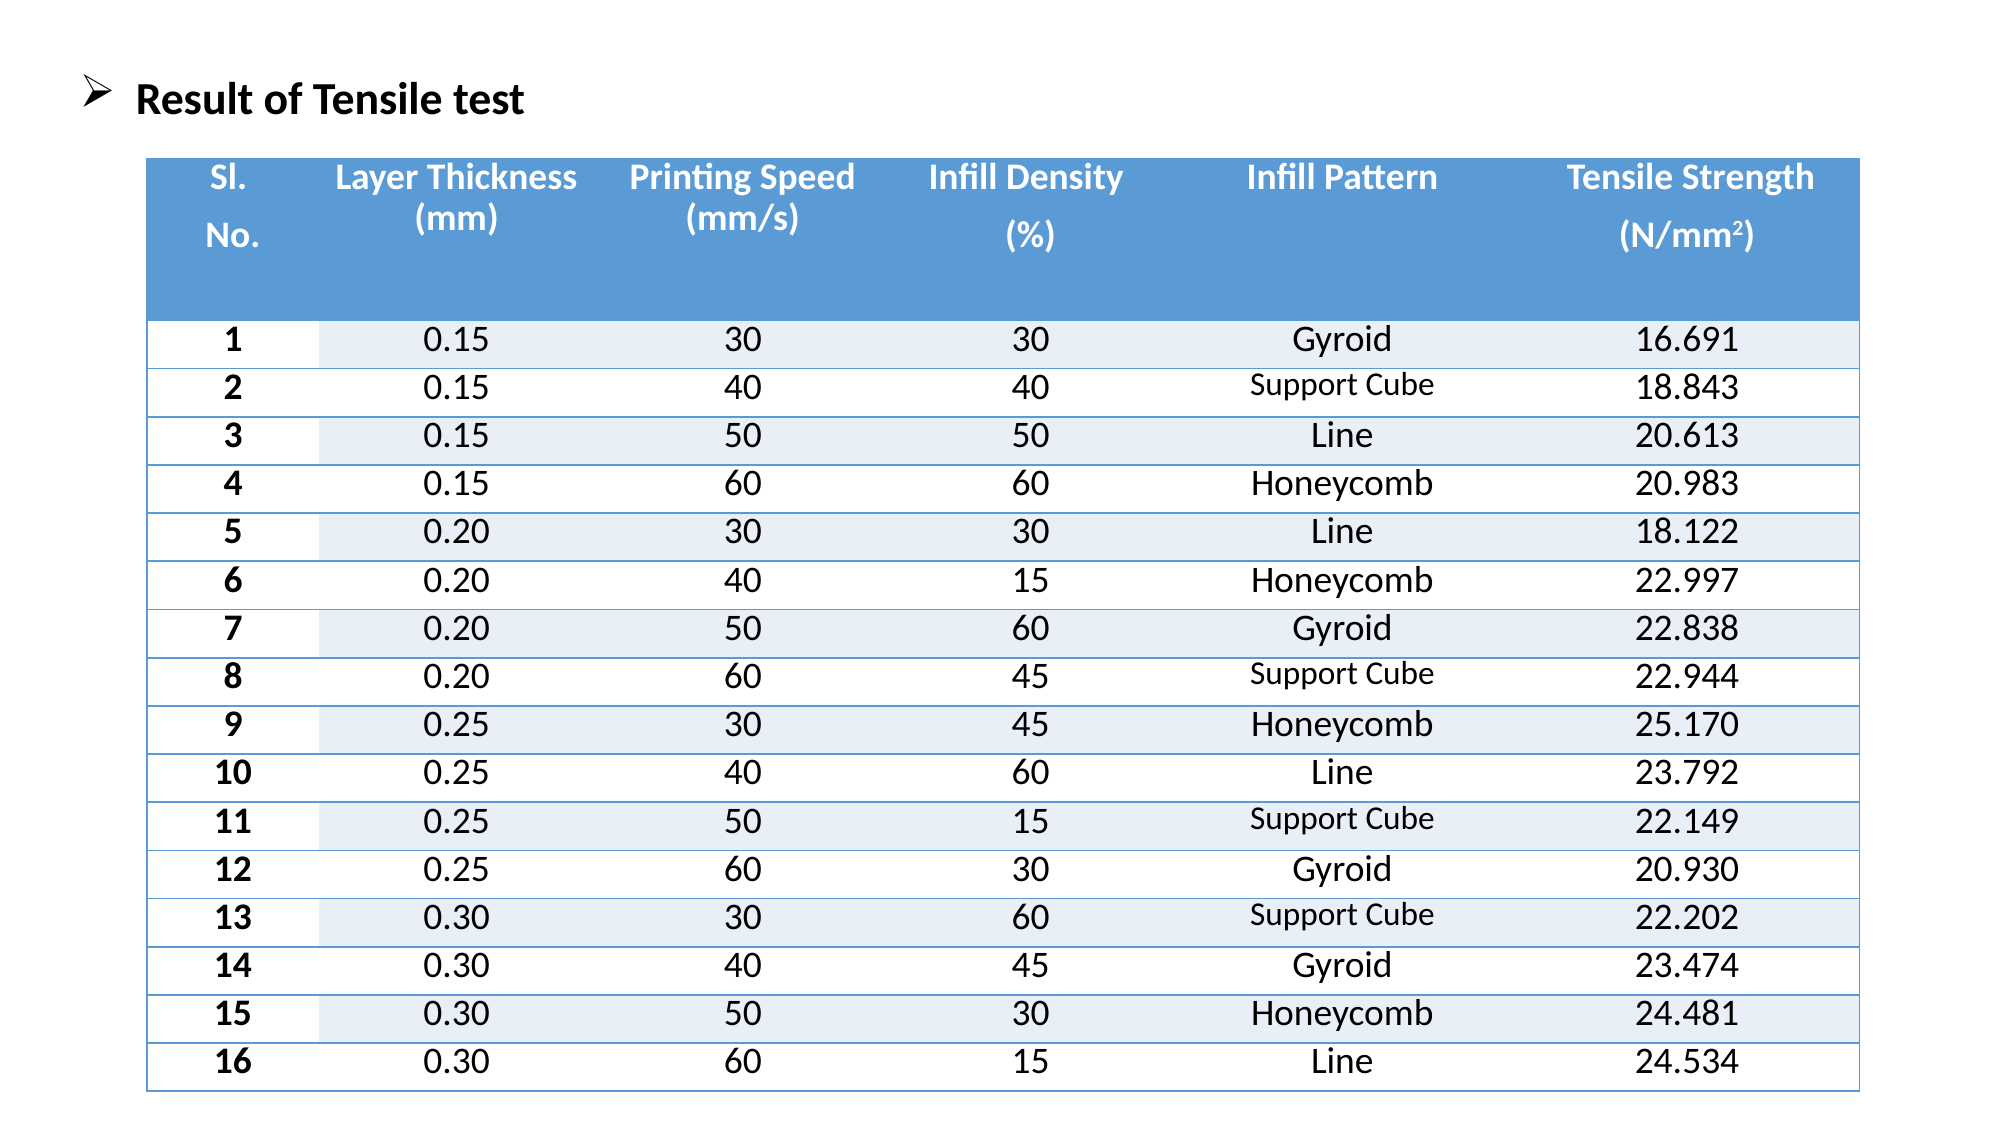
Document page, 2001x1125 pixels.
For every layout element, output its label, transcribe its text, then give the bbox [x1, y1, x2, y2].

table_cell 20.613 [1514, 418, 1859, 464]
table_cell 0.20 [319, 659, 595, 705]
table_header Sl. No. [148, 160, 319, 319]
table_cell 0.30 [319, 948, 595, 994]
table_cell Honeycomb [1171, 562, 1514, 609]
table_cell 10 [148, 755, 319, 801]
table_cell Line [1171, 514, 1514, 560]
table_cell Support Cube [1171, 659, 1514, 705]
table_cell 0.15 [319, 369, 595, 416]
table_cell 8 [148, 659, 319, 705]
table_cell 50 [595, 610, 891, 657]
table_cell 0.15 [319, 466, 595, 512]
table_cell 60 [891, 899, 1171, 946]
table_cell 16.691 [1514, 321, 1859, 368]
table_header Infill Density (%) [891, 160, 1171, 319]
table_cell 45 [891, 659, 1171, 705]
table_cell 4 [148, 466, 319, 512]
table_cell 45 [891, 707, 1171, 753]
table_cell 9 [148, 707, 319, 753]
table_cell 15 [891, 562, 1171, 609]
table_cell Honeycomb [1171, 466, 1514, 512]
table_header Layer Thickness (mm) [319, 160, 595, 319]
table_cell 60 [595, 659, 891, 705]
table_cell 30 [595, 514, 891, 560]
table_cell Gyroid [1171, 321, 1514, 368]
table_cell 40 [595, 948, 891, 994]
table_cell Honeycomb [1171, 707, 1514, 753]
table_cell 30 [891, 851, 1171, 898]
table_cell Honeycomb [1171, 996, 1514, 1042]
table_cell 22.944 [1514, 659, 1859, 705]
table_cell 15 [148, 996, 319, 1042]
table_cell 15 [891, 803, 1171, 850]
table_cell 60 [595, 851, 891, 898]
table_cell 3 [148, 418, 319, 464]
table_cell 7 [148, 610, 319, 657]
table_cell 0.30 [319, 996, 595, 1042]
table_cell 22.838 [1514, 610, 1859, 657]
table_cell 0.25 [319, 755, 595, 801]
table_cell 14 [148, 948, 319, 994]
table_cell 50 [595, 803, 891, 850]
table_cell 0.20 [319, 514, 595, 560]
table_cell 60 [891, 610, 1171, 657]
table_cell Line [1171, 1044, 1514, 1090]
table_cell 40 [891, 369, 1171, 416]
table_cell 20.983 [1514, 466, 1859, 512]
table_cell Line [1171, 418, 1514, 464]
table_cell 0.15 [319, 321, 595, 368]
table_cell 24.481 [1514, 996, 1859, 1042]
table_cell 0.20 [319, 610, 595, 657]
table_cell 0.25 [319, 707, 595, 753]
table_cell 50 [891, 418, 1171, 464]
table_cell 22.202 [1514, 899, 1859, 946]
table_cell 30 [891, 996, 1171, 1042]
table_cell Gyroid [1171, 851, 1514, 898]
table_cell 50 [595, 418, 891, 464]
table_cell 15 [891, 1044, 1171, 1090]
table_cell 40 [595, 369, 891, 416]
table_cell 30 [891, 321, 1171, 368]
table_cell 60 [891, 466, 1171, 512]
table_cell 22.149 [1514, 803, 1859, 850]
table_cell 40 [595, 755, 891, 801]
table_cell Line [1171, 755, 1514, 801]
table_cell 60 [891, 755, 1171, 801]
table_cell 30 [595, 707, 891, 753]
table_cell 20.930 [1514, 851, 1859, 898]
table_cell 23.792 [1514, 755, 1859, 801]
table_cell Support Cube [1171, 803, 1514, 850]
table_cell 60 [595, 1044, 891, 1090]
table_cell 18.122 [1514, 514, 1859, 560]
table_cell 16 [148, 1044, 319, 1090]
table_cell 1 [148, 321, 319, 368]
table_cell 0.25 [319, 851, 595, 898]
table_cell 30 [595, 321, 891, 368]
table_cell 0.25 [319, 803, 595, 850]
table_cell 0.30 [319, 1044, 595, 1090]
table_cell 0.15 [319, 418, 595, 464]
table_cell 6 [148, 562, 319, 609]
table_cell 24.534 [1514, 1044, 1859, 1090]
table_cell Gyroid [1171, 948, 1514, 994]
table_cell 22.997 [1514, 562, 1859, 609]
table_cell 50 [595, 996, 891, 1042]
table_cell 60 [595, 466, 891, 512]
table_cell 25.170 [1514, 707, 1859, 753]
table_cell 12 [148, 851, 319, 898]
table_cell Support Cube [1171, 899, 1514, 946]
table_cell 0.30 [319, 899, 595, 946]
table_header Tensile Strength (N/mm2) [1514, 160, 1859, 319]
text_box Result of Tensile test [64, 61, 1065, 131]
table_cell Support Cube [1171, 369, 1514, 416]
table_cell 0.20 [319, 562, 595, 609]
table_cell 11 [148, 803, 319, 850]
table_cell 2 [148, 369, 319, 416]
table_header Infill Pattern [1171, 160, 1514, 319]
table_cell 13 [148, 899, 319, 946]
table_cell 40 [595, 562, 891, 609]
table_cell 23.474 [1514, 948, 1859, 994]
table_cell 5 [148, 514, 319, 560]
table_cell 45 [891, 948, 1171, 994]
table_cell 30 [595, 899, 891, 946]
table_cell 18.843 [1514, 369, 1859, 416]
table_cell Gyroid [1171, 610, 1514, 657]
table_cell 30 [891, 514, 1171, 560]
table_header Printing Speed (mm/s) [595, 160, 891, 319]
